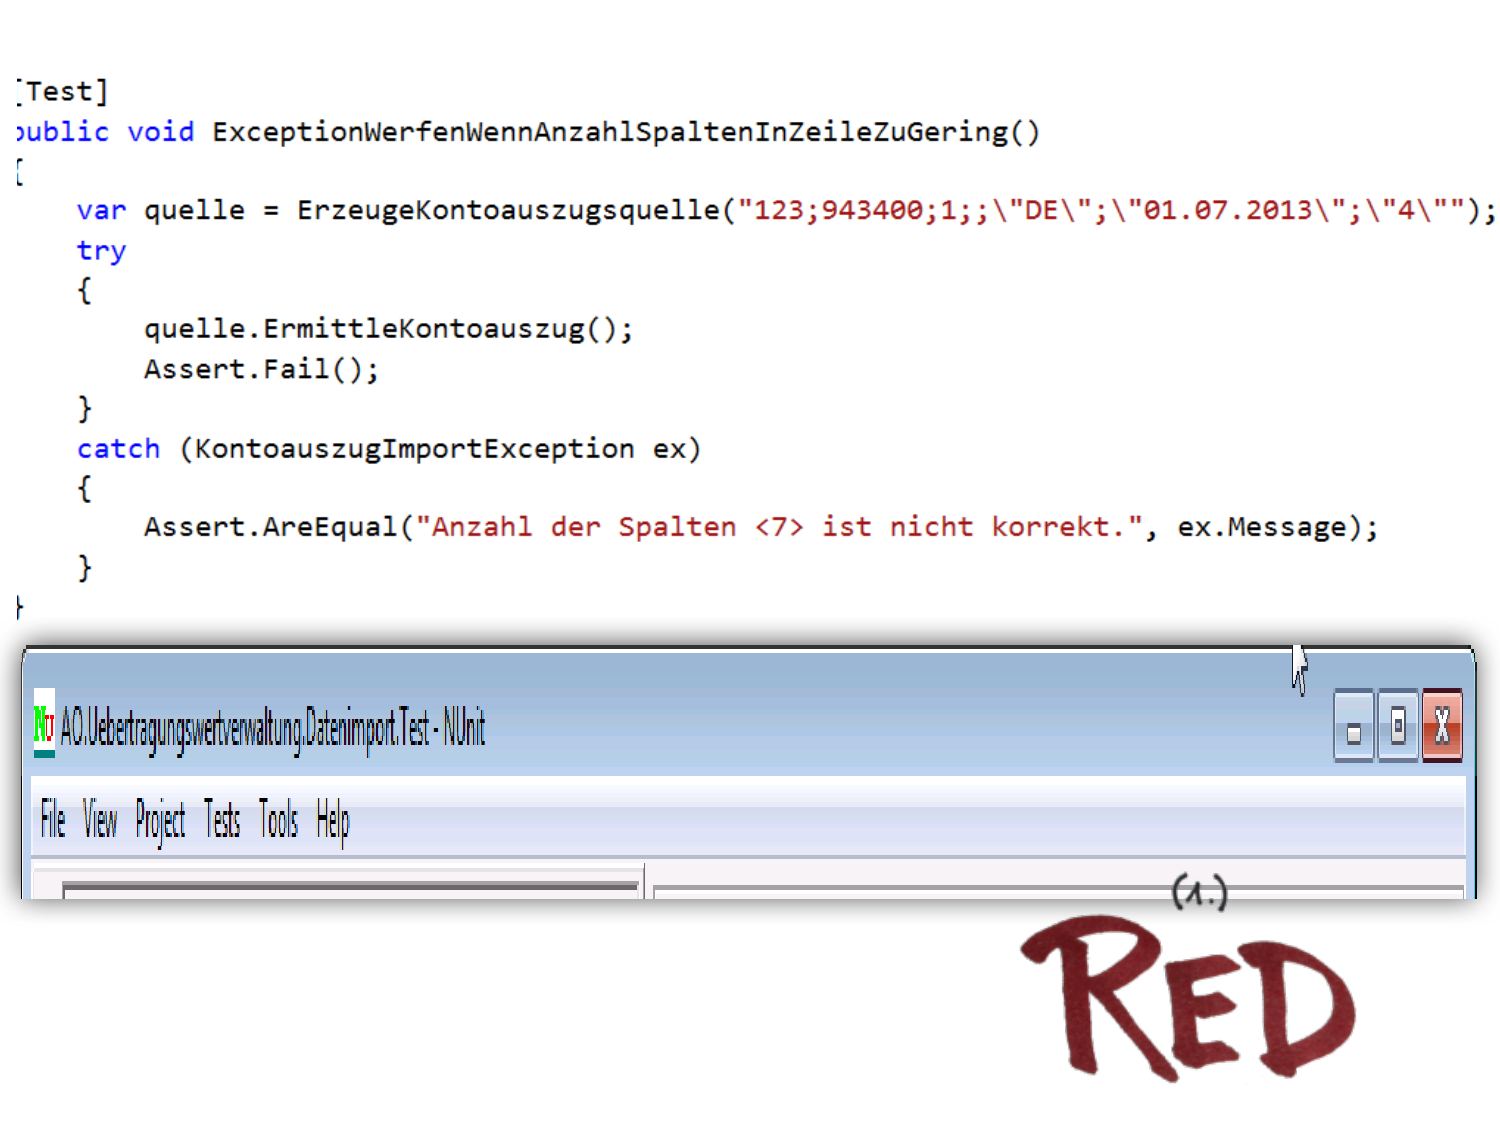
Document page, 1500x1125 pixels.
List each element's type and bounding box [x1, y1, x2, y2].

picture [17, 66, 1495, 636]
picture [20, 644, 1477, 1092]
